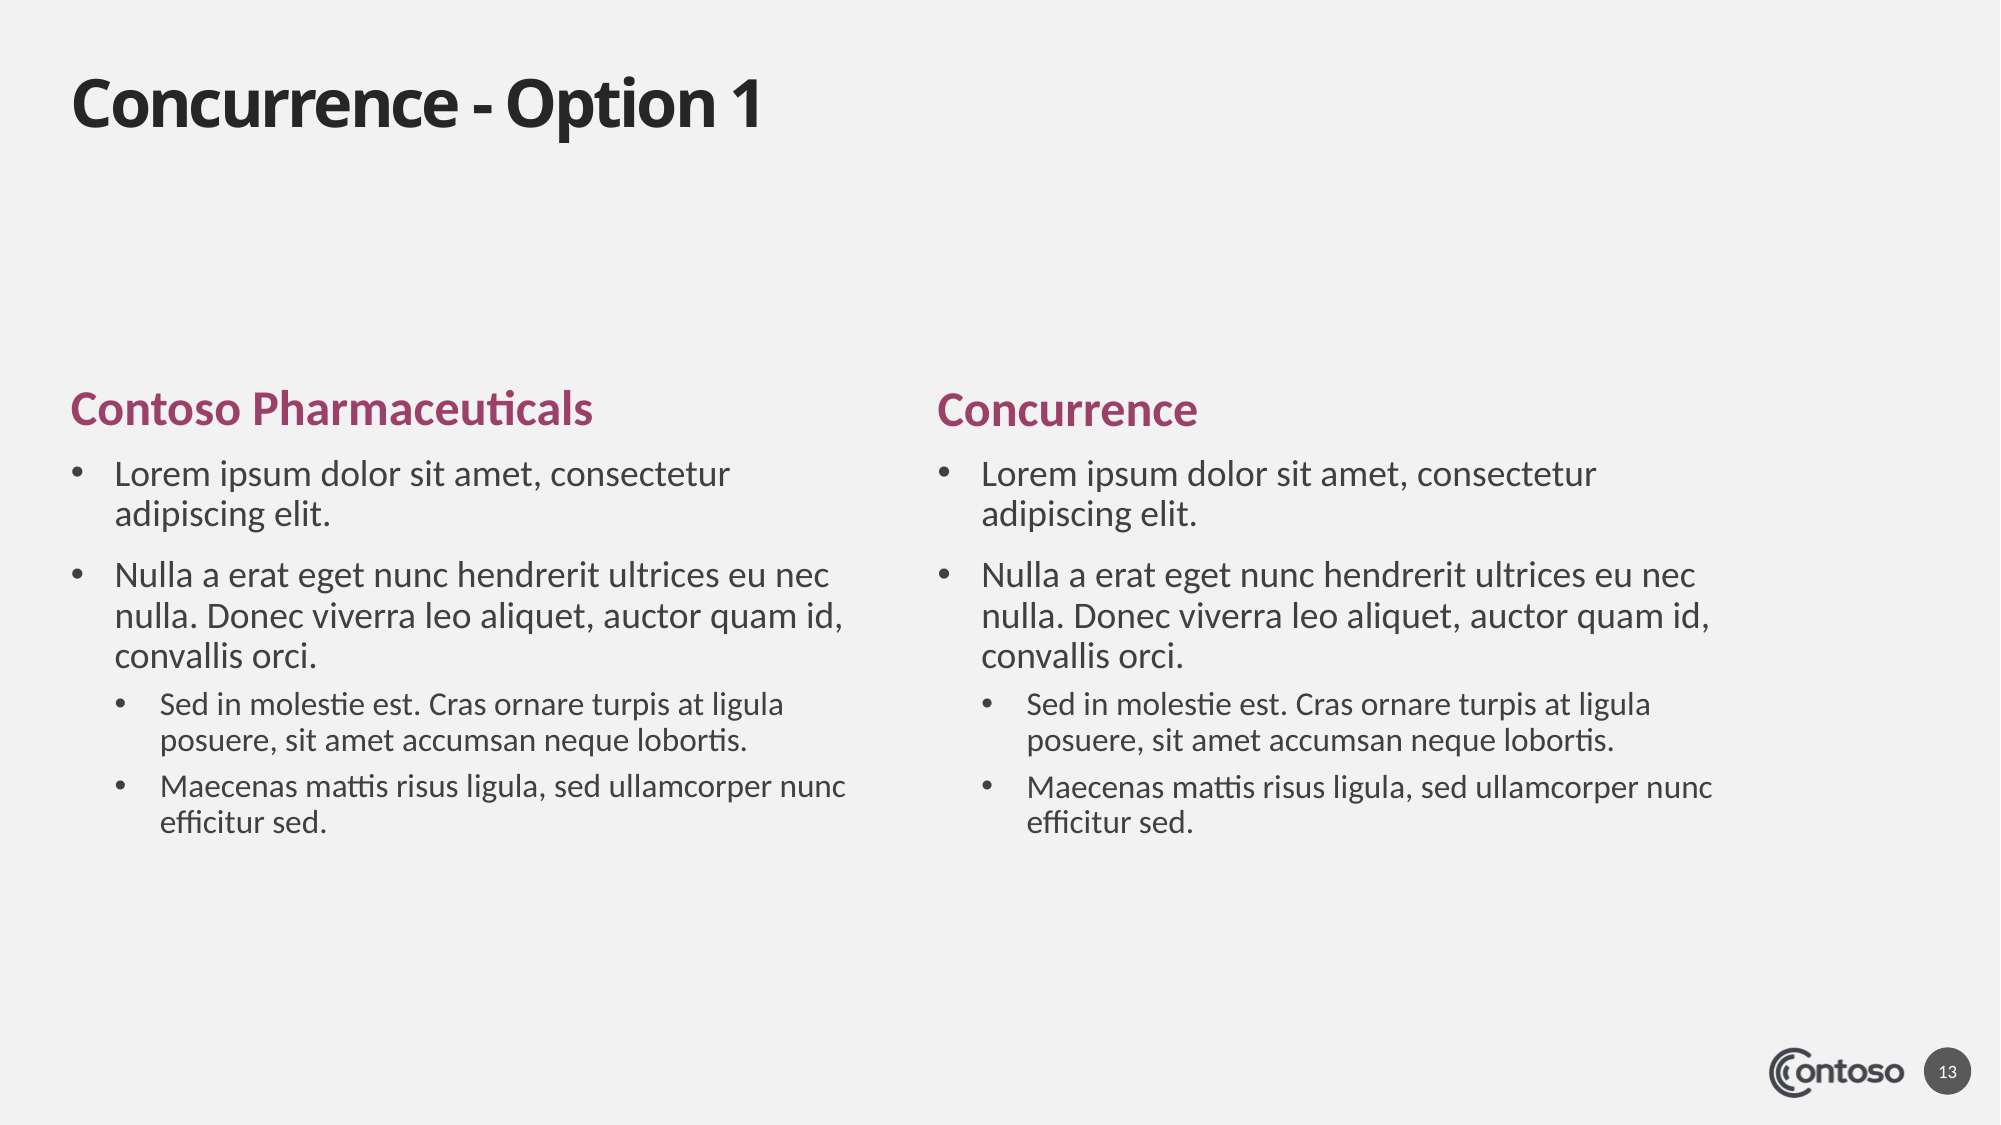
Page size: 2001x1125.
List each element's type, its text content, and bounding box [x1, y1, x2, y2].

list Concurrence [937, 382, 1735, 442]
title Concurrence - Option 1 [70, 70, 1735, 142]
list Contoso Pharmaceuticals [70, 382, 869, 442]
slide_number 13 [1923, 1047, 1972, 1095]
list Lorem ipsum dolor sit amet, consectetur adipiscing elit. Nulla a erat eget nunc hendrerit ultrices eu nec nulla. Donec viverra leo aliquet, auctor quam id, convallis orci. Sed in molestie est. Cras ornare turpis at ligula posuere, sit amet accumsan neque lobortis. Maecenas mattis risus ligula, sed ullamcorper nunc efficitur sed. [937, 453, 1735, 850]
list Lorem ipsum dolor sit amet, consectetur adipiscing elit. Nulla a erat eget nunc hendrerit ultrices eu nec nulla. Donec viverra leo aliquet, auctor quam id, convallis orci. Sed in molestie est. Cras ornare turpis at ligula posuere, sit amet accumsan neque lobortis. Maecenas mattis risus ligula, sed ullamcorper nunc efficitur sed. [70, 453, 869, 850]
